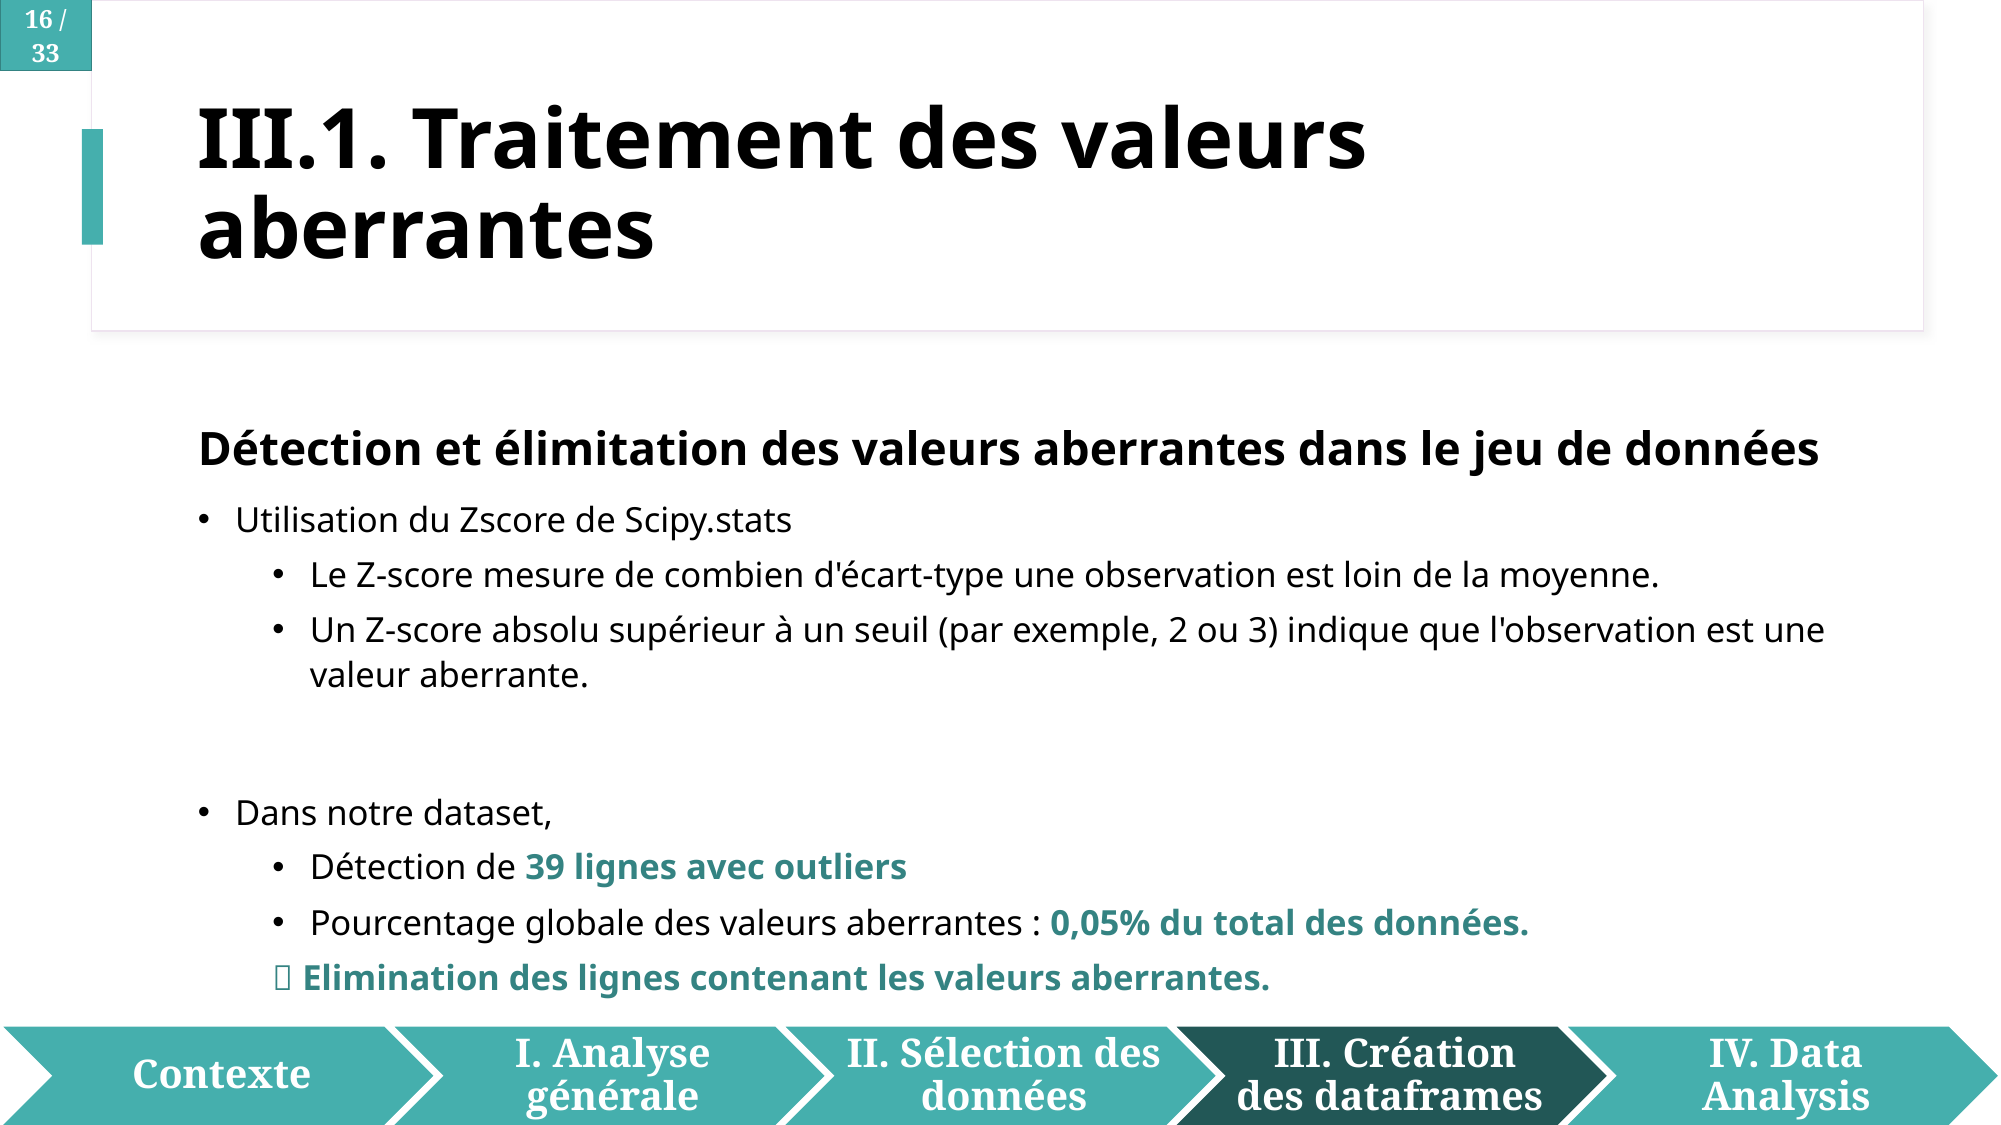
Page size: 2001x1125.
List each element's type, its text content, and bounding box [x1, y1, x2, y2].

title III.1. Traitement des valeurs aberrantes [183, 90, 1851, 284]
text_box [0, 1025, 2000, 1125]
list Détection et élimitation des valeurs aberrantes dans le jeu de données Utilisation du Zscore de Scipy.stats Le Z-score mesure de combien d'écart-type une observation est loin de la moyenne. Un Z-score absolu supérieur à un seuil (par exemple, 2 ou 3) indique que l'observation est une valeur aberrante. Dans notre dataset, Détection de 39 lignes avec outliers Pourcentage globale des valeurs aberrantes : 0,05% du total des données.  Elimination des lignes contenant les valeurs aberrantes. [183, 406, 1851, 1013]
